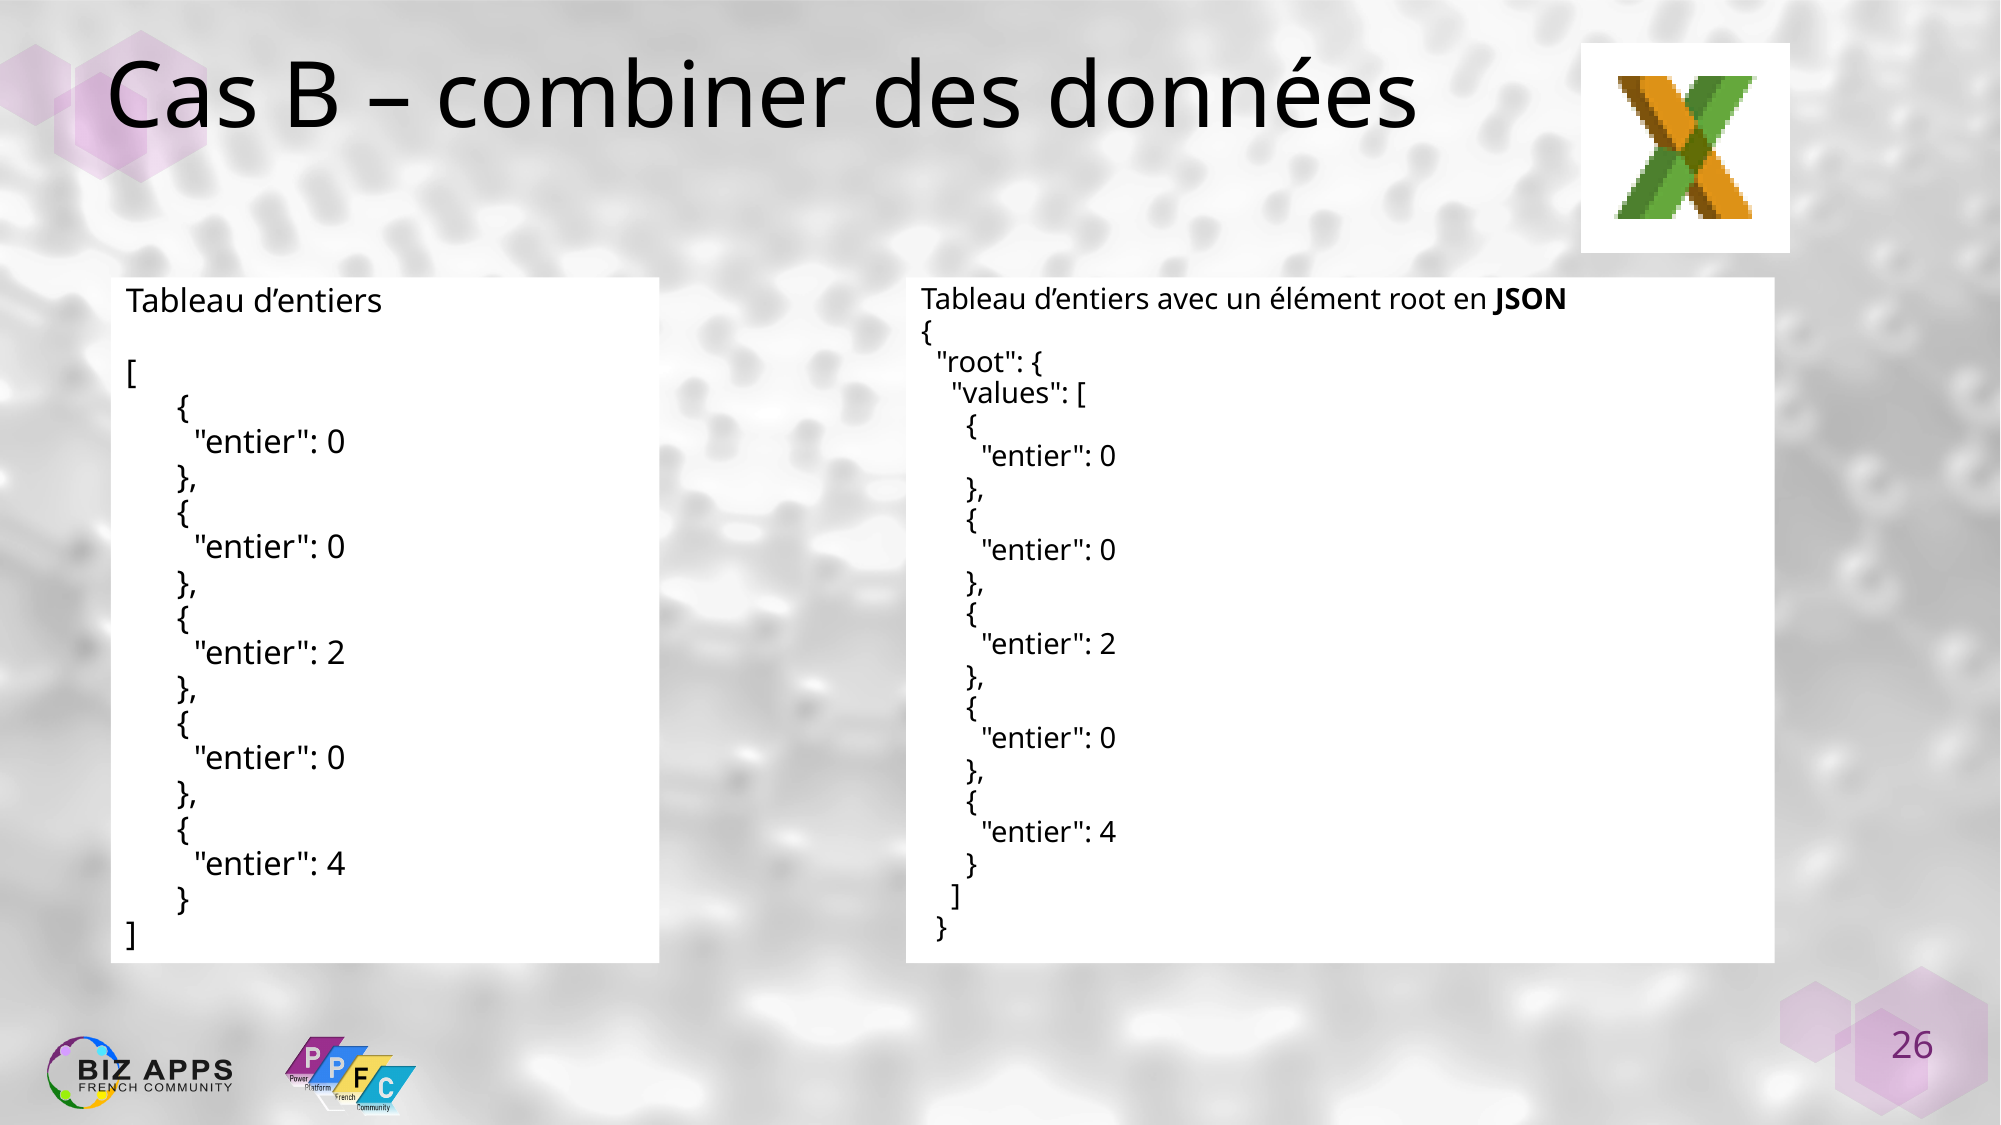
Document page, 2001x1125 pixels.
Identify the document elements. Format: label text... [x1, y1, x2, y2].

text_box Tableau d’entiers [ { "entier": 0 }, { "entier": 0 }, { "entier": 2 }, { "entier": 0 }, { "entier": 4 } ] [110, 277, 660, 964]
slide_number 26 [1837, 1015, 1988, 1077]
picture [0, 0, 2001, 1125]
title Cas B – combiner des données [90, 17, 1850, 180]
text_box Tableau d’entiers avec un élément root en JSON { "root": { "values": [ { "entier": 0 }, { "entier": 0 }, { "entier": 2 }, { "entier": 0 }, { "entier": 4 } ] } [906, 277, 1775, 964]
